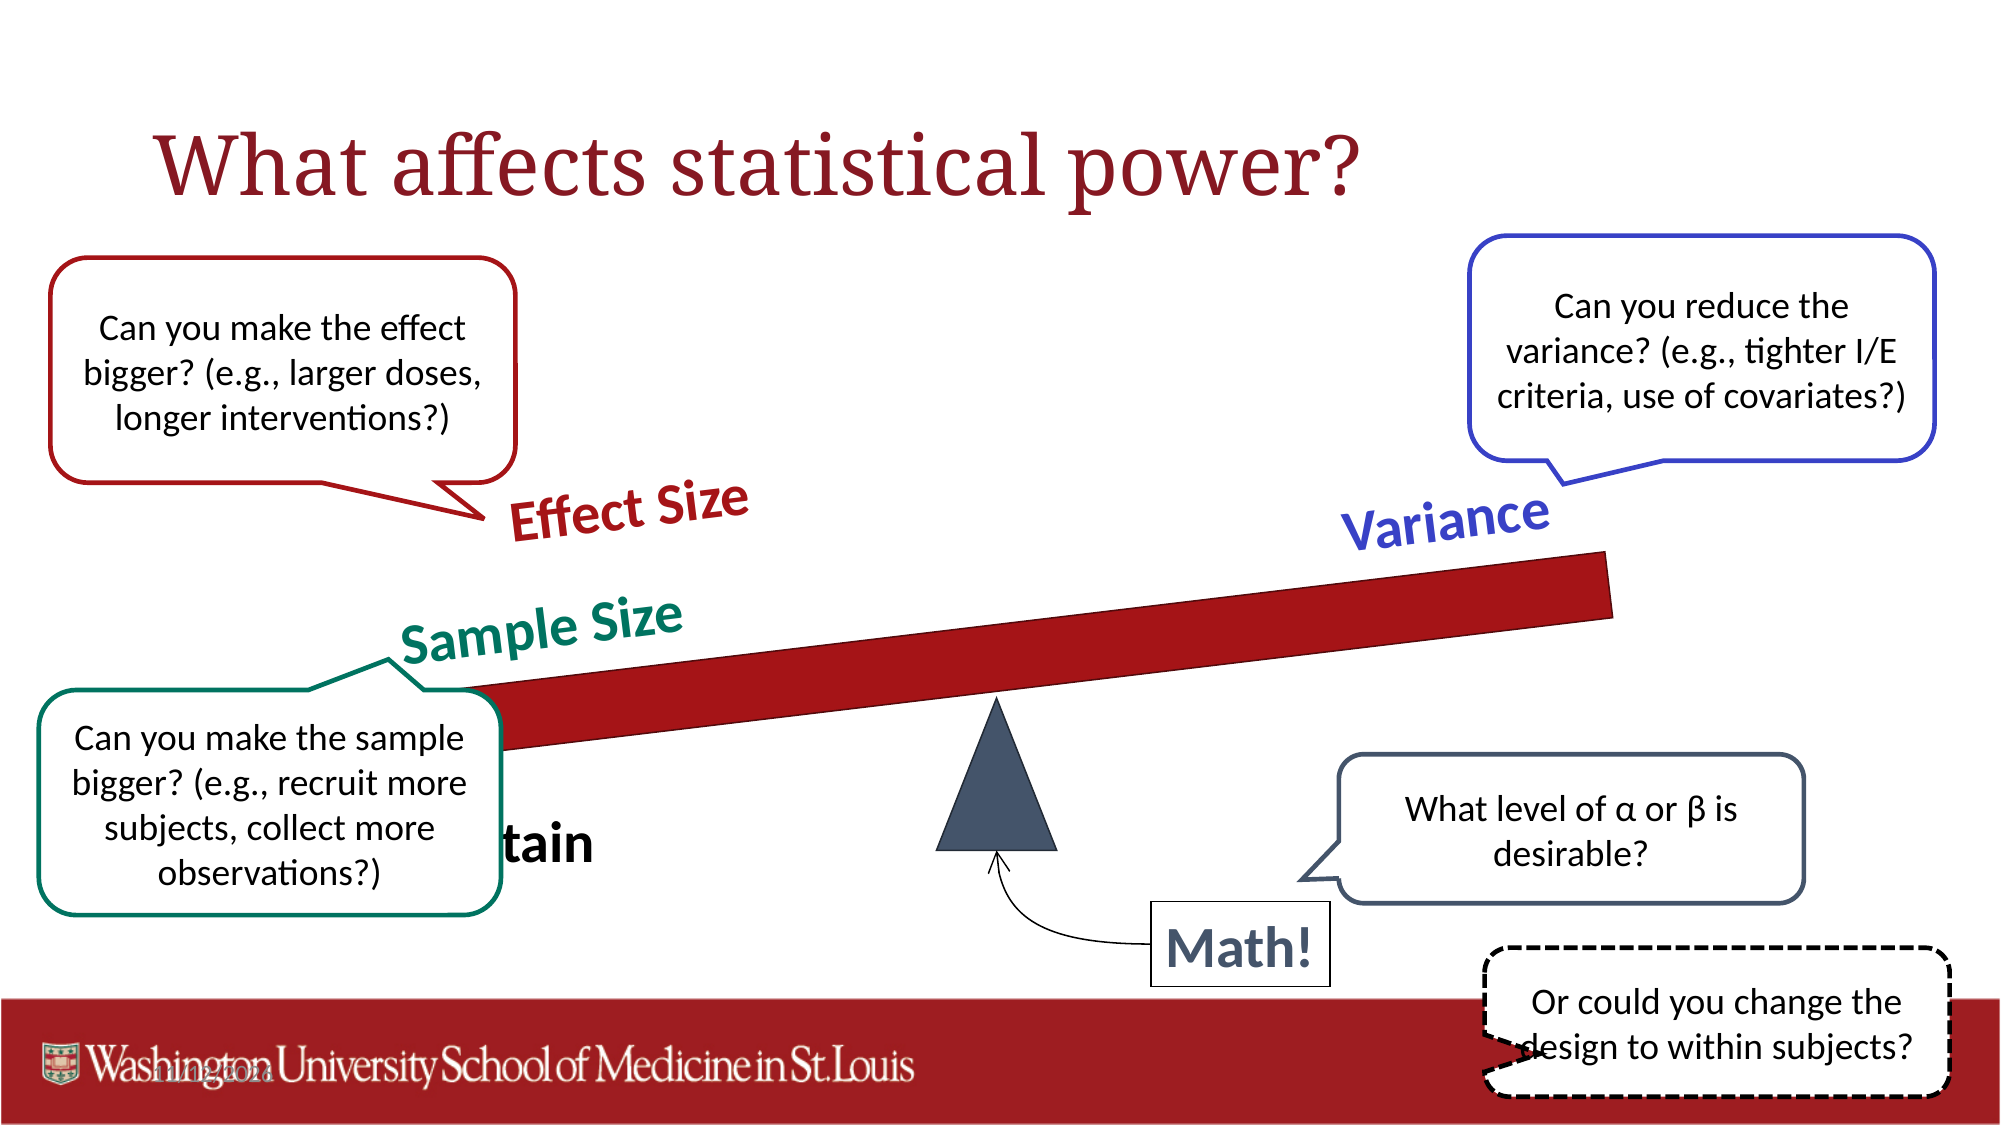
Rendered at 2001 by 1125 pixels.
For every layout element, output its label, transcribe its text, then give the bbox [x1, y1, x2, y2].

slide_number 5 [1412, 1042, 1863, 1103]
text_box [996, 850, 1150, 945]
text_box Sample Size [380, 563, 703, 683]
text_box Effect Size [490, 446, 770, 564]
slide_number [137, 1042, 588, 1103]
text_box What level of α or β is desirable? [1299, 753, 1805, 905]
text_box Or could you change the design to within subjects? [1483, 946, 1951, 1098]
text_box Can you reduce the variance? (e.g., tighter I/E criteria, use of covariates?) [1468, 234, 1936, 486]
text_box Variance [1322, 462, 1570, 574]
picture [0, 0, 2001, 1125]
text_box More Certain [502, 796, 610, 882]
text_box Can you make the sample bigger? (e.g., recruit more subjects, collect more observations?) [37, 658, 502, 917]
text_box [464, 551, 1613, 751]
text_box Math! [1150, 901, 1331, 987]
text_box Can you make the effect bigger? (e.g., larger doses, longer interventions?) [49, 256, 517, 520]
title What affects statistical power? [137, 59, 1863, 278]
text_box [936, 698, 1057, 851]
